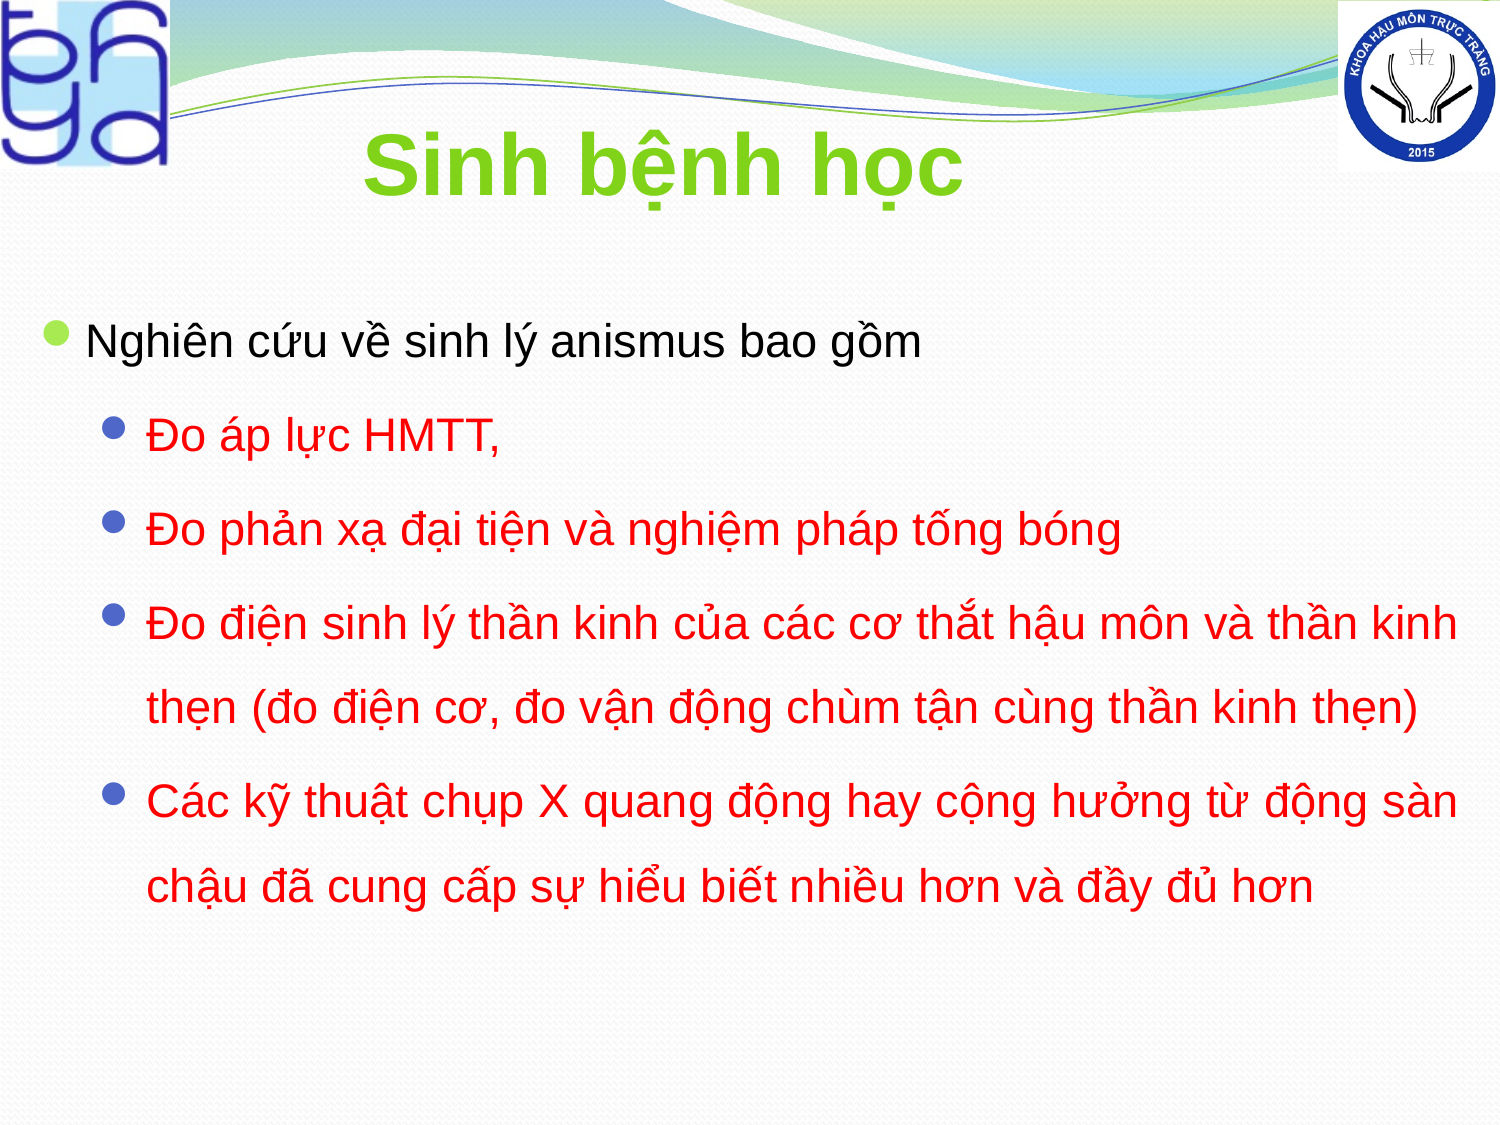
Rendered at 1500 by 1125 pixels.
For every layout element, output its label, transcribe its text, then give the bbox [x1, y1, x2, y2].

title Sinh bệnh học [362, 24, 1013, 213]
picture [0, 0, 170, 169]
picture [1338, 1, 1500, 172]
list Nghiên cứu về sinh lý anismus bao gồm Đo áp lực HMTT, Đo phản xạ đại tiện và nghiệm pháp tống bóng Đo điện sinh lý thần kinh của các cơ thắt hậu môn và thần kinh thẹn (đo điện cơ, đo vận động chùm tận cùng thần kinh thẹn) Các kỹ thuật chụp X quang động hay cộng hưởng từ động sàn chậu đã cung cấp sự hiểu biết nhiều hơn và đầy đủ hơn [24, 275, 1475, 1050]
